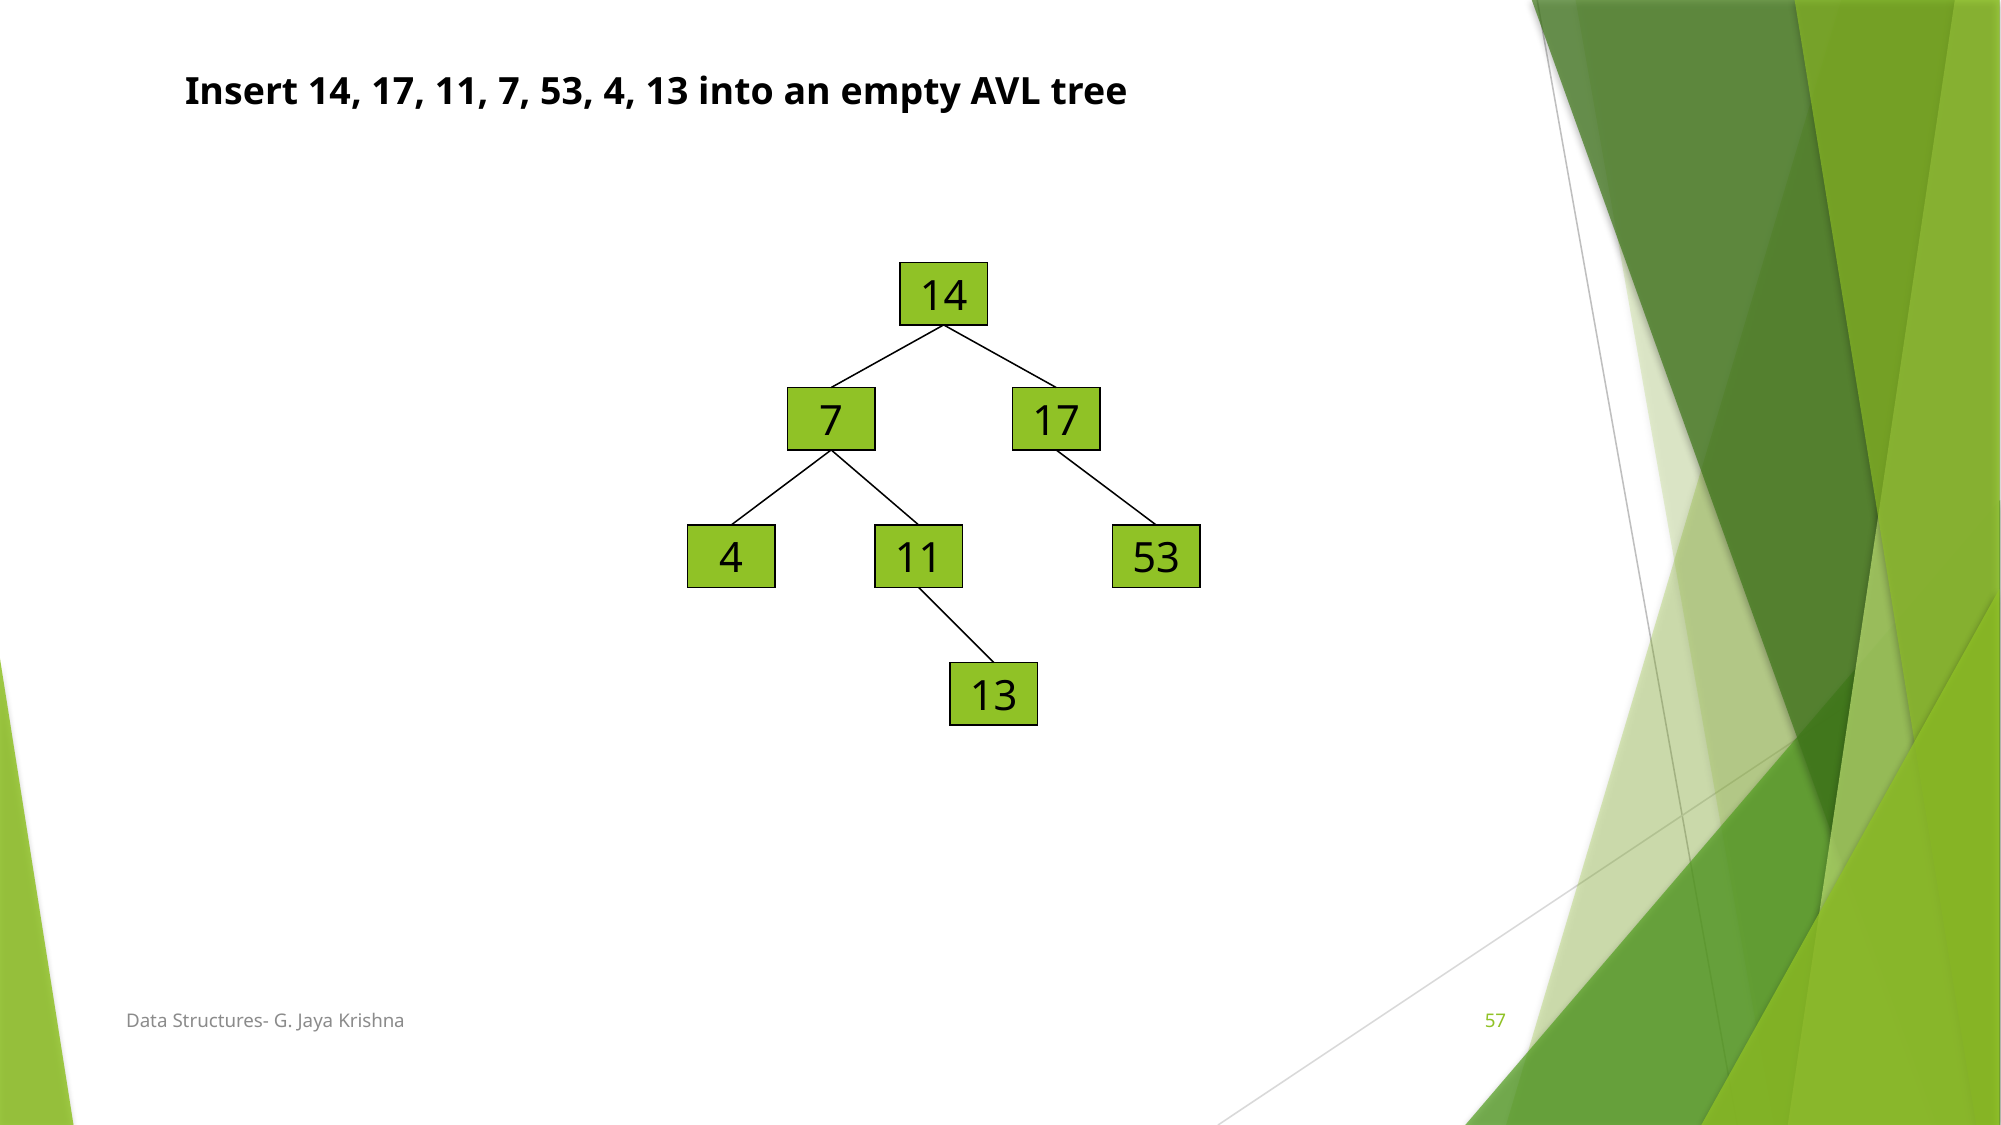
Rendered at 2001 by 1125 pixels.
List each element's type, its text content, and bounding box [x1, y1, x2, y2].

text_box 4 [687, 524, 775, 588]
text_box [730, 449, 829, 526]
text_box 53 [1112, 524, 1200, 588]
text_box 13 [949, 662, 1038, 725]
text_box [1055, 449, 1157, 526]
text_box 11 [874, 524, 963, 588]
text_box 14 [899, 262, 988, 323]
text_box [918, 586, 995, 663]
slide_number 57 [1409, 991, 1522, 1051]
text_box 17 [1012, 387, 1100, 450]
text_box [943, 324, 1057, 388]
text_box 7 [787, 387, 875, 448]
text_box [830, 449, 920, 526]
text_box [830, 324, 942, 388]
text_box Insert 14, 17, 11, 7, 53, 4, 13 into an empty AVL tree [170, 59, 1493, 120]
footer Data Structures- G. Jaya Krishna [111, 991, 1145, 1051]
